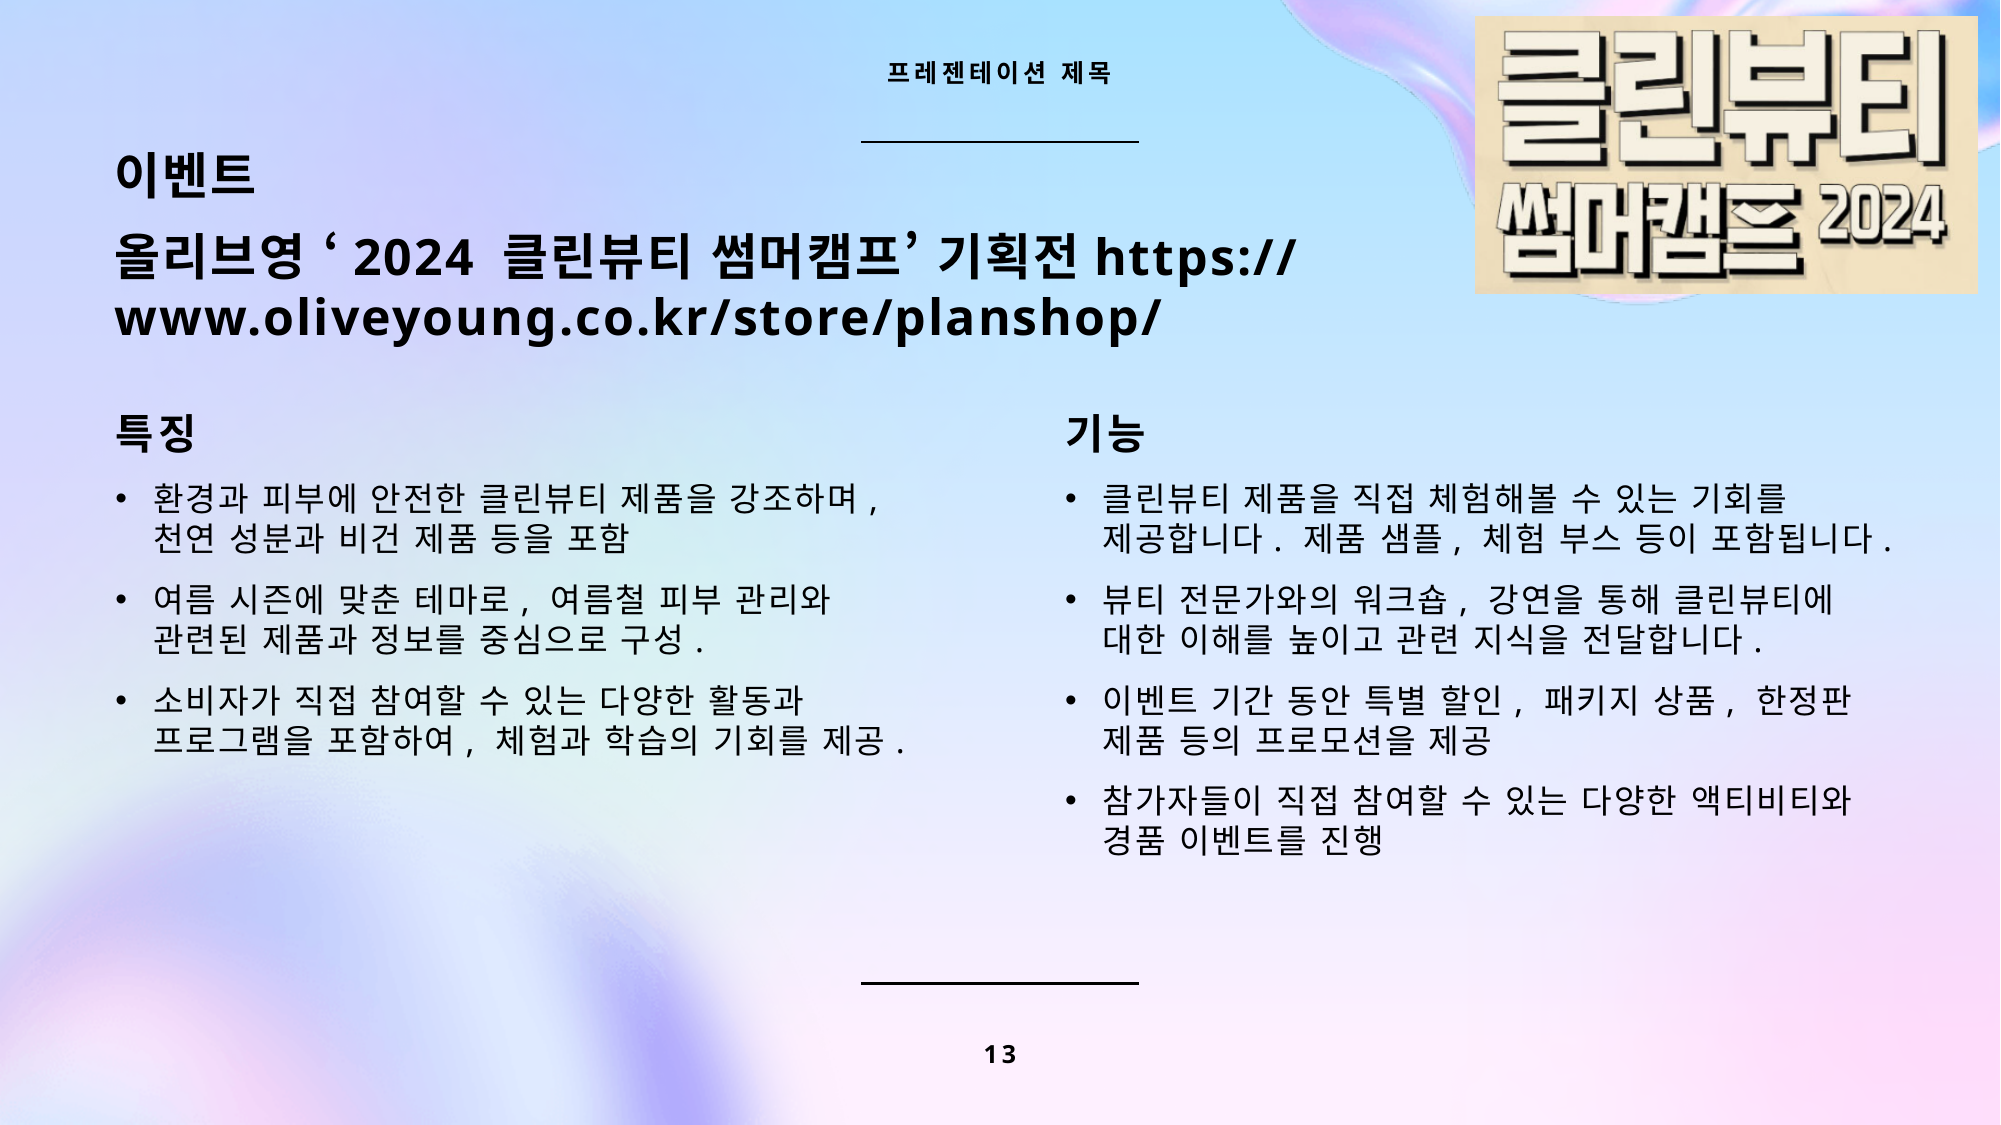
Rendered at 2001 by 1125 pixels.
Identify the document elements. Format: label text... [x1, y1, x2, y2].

footer 프레젠테이션 제목 [662, 1, 1338, 137]
text_box 이벤트 올리브영 ‘2024 클린뷰티 썸머캠프’ 기획전https://www.oliveyoung.co.kr/store/planshop/ [99, 137, 1812, 362]
list 환경과 피부에 안전한 클린뷰티 제품을 강조하며, 천연 성분과 비건 제품 등을 포함 여름 시즌에 맞춘 테마로, 여름철 피부 관리와 관련된 제품과 정보를 중심으로 구성. 소비자가 직접 참여할 수 있는 다양한 활동과 프로그램을 포함하여, 체험과 학습의 기회를 제공. [100, 471, 947, 1004]
list 클린뷰티 제품을 직접 체험해볼 수 있는 기회를 제공합니다. 제품 샘플, 체험 부스 등이 포함됩니다. 뷰티 전문가와의 워크숍, 강연을 통해 클린뷰티에 대한 이해를 높이고 관련 지식을 전달합니다. 이벤트 기간 동안 특별 할인, 패키지 상품, 한정판 제품 등의 프로모션을 제공 참가자들이 직접 참여할 수 있는 다양한 액티비티와 경품 이벤트를 진행 [1050, 471, 1901, 1004]
picture [0, 0, 2000, 1125]
slide_number 13 [662, 985, 1338, 1125]
list 특징 [100, 399, 947, 460]
list 기능 [1050, 399, 1901, 460]
